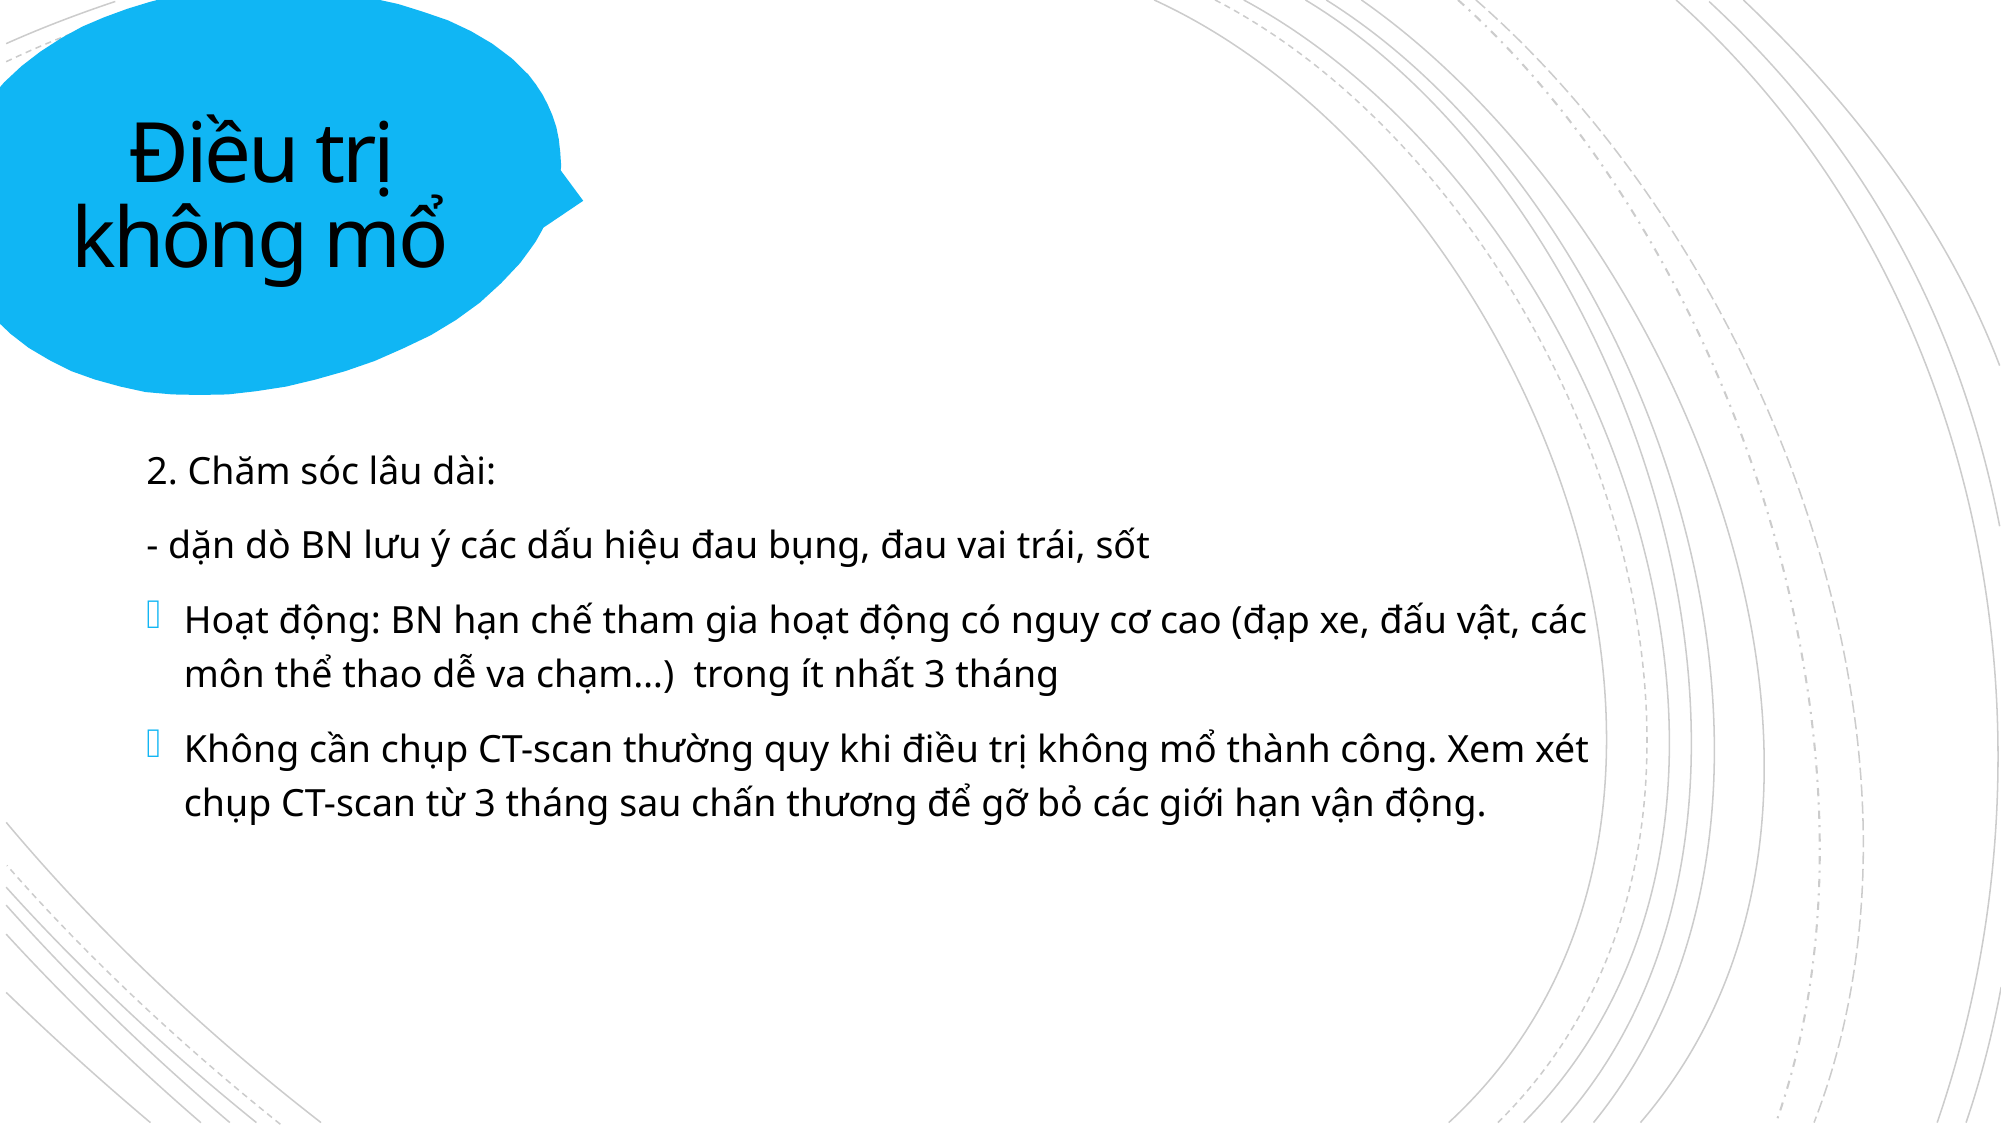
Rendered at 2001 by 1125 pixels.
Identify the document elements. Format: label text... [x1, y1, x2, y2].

title Điều trị không mổ [5, 0, 516, 402]
list 2. Chăm sóc lâu dài: - dặn dò BN lưu ý các dấu hiệu đau bụng, đau vai trái, sốt Hoạt động: BN hạn chế tham gia hoạt động có nguy cơ cao (đạp xe, đấu vật, các môn thể thao dễ va chạm…) trong ít nhất 3 tháng Không cần chụp CT-scan thường quy khi điều trị không mổ thành công. Xem xét chụp CT-scan từ 3 tháng sau chấn thương để gỡ bỏ các giới hạn vận động. [131, 430, 1640, 989]
